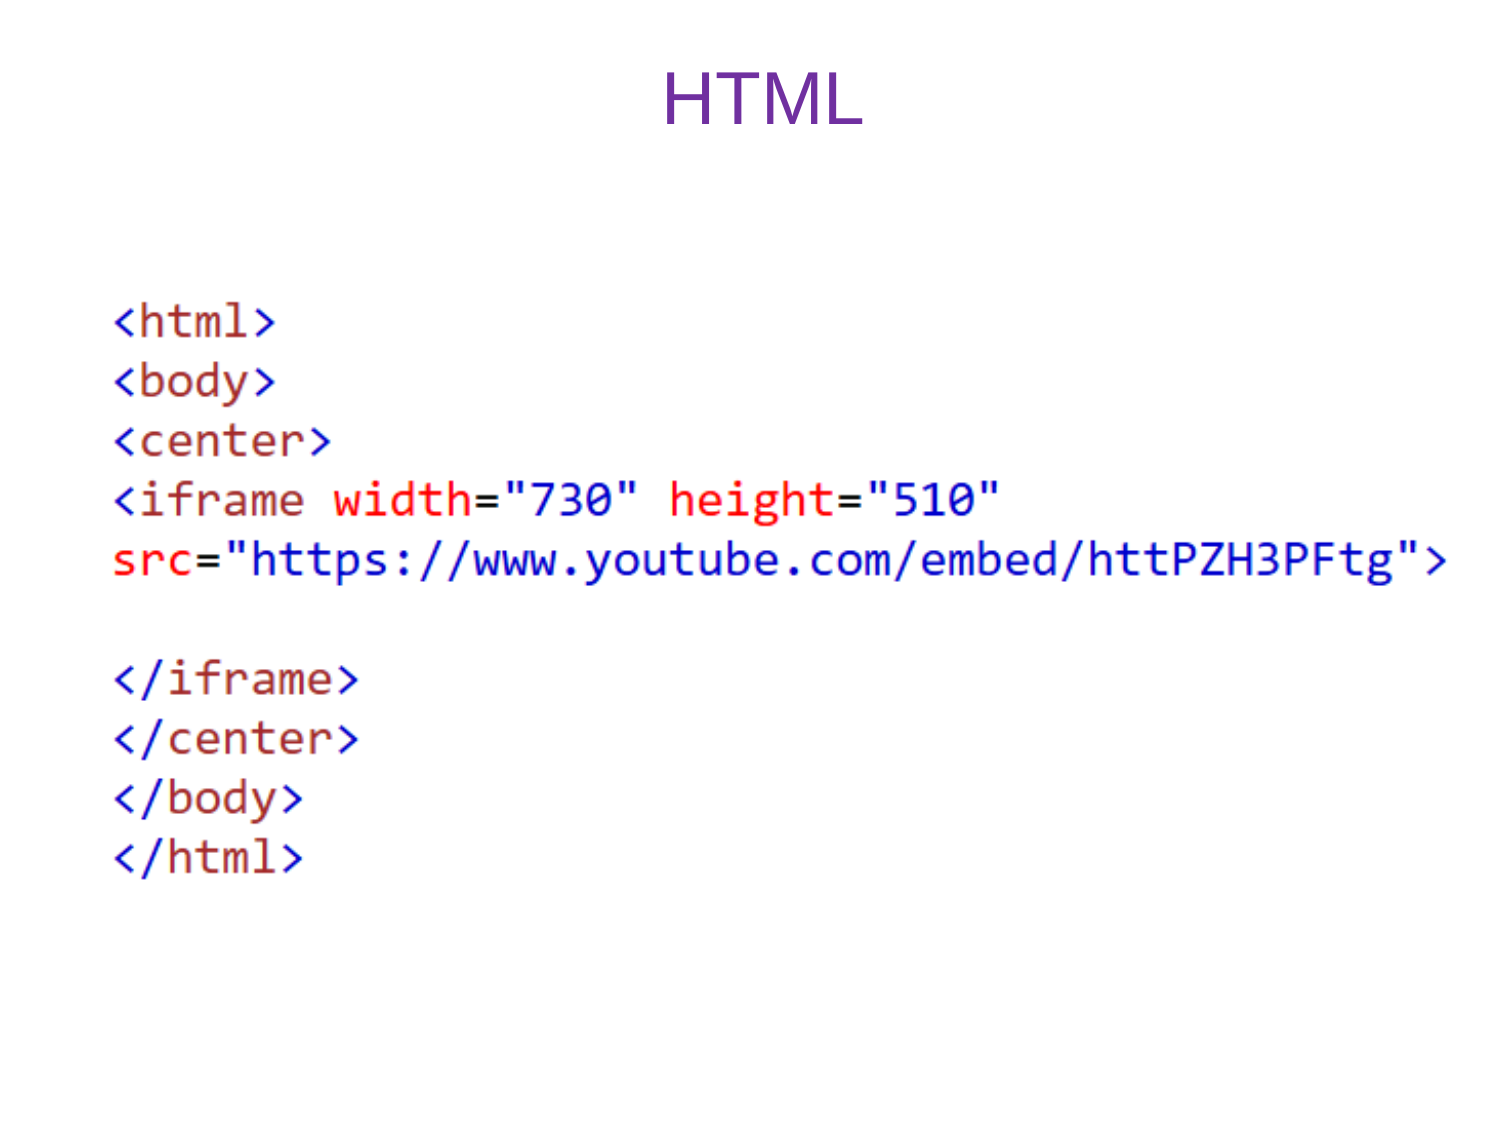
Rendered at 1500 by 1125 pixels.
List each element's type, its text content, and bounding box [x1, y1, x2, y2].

text_box HTML [88, 0, 1439, 189]
picture [93, 278, 1452, 894]
